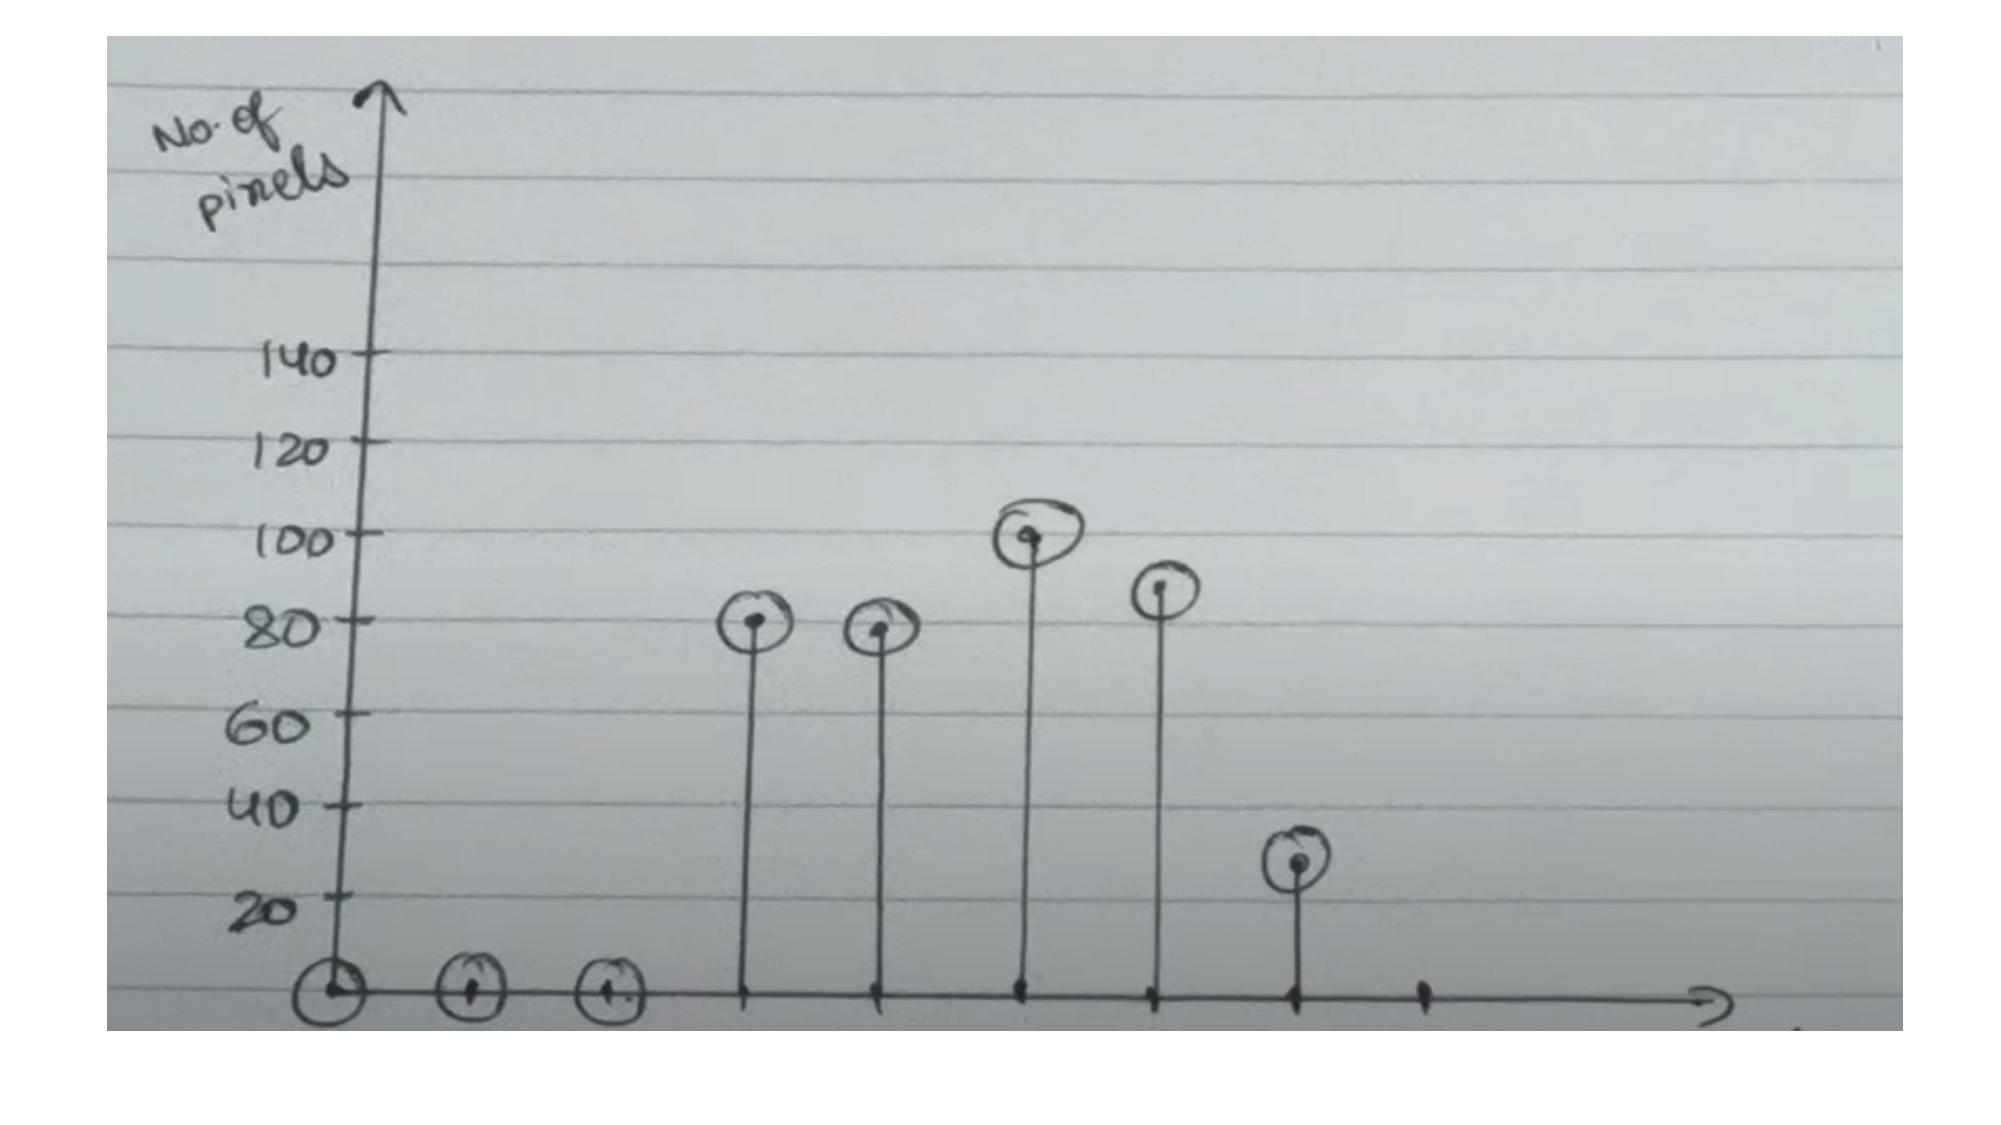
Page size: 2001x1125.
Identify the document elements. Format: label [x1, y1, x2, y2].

picture [107, 36, 1903, 1031]
